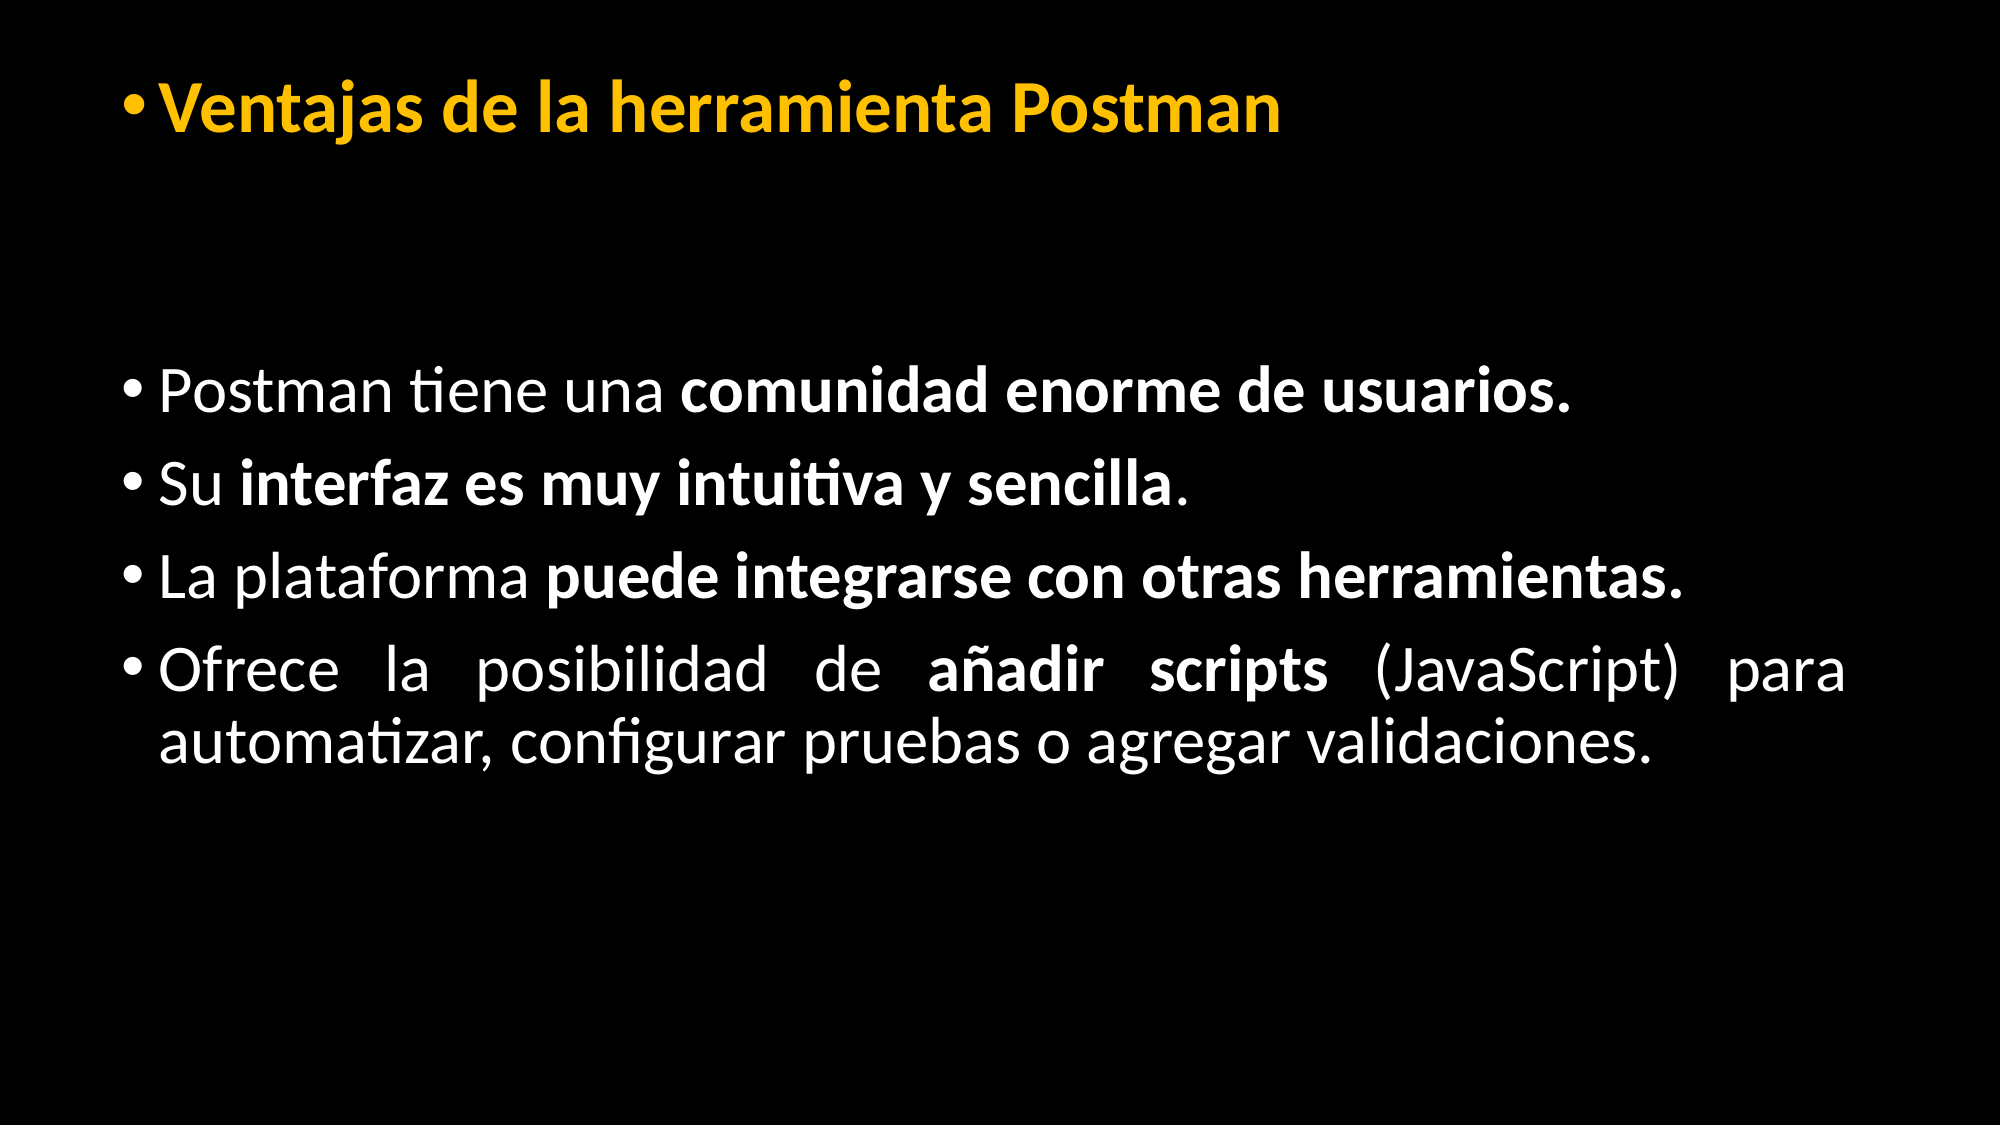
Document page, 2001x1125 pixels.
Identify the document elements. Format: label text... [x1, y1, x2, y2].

list Ventajas de la herramienta Postman Postman tiene una comunidad enorme de usuarios. Su interfaz es muy intuitiva y sencilla. La plataforma puede integrarse con otras herramientas. Ofrece la posibilidad de añadir scripts (JavaScript) para automatizar, configurar pruebas o agregar validaciones. [106, 60, 1863, 1014]
